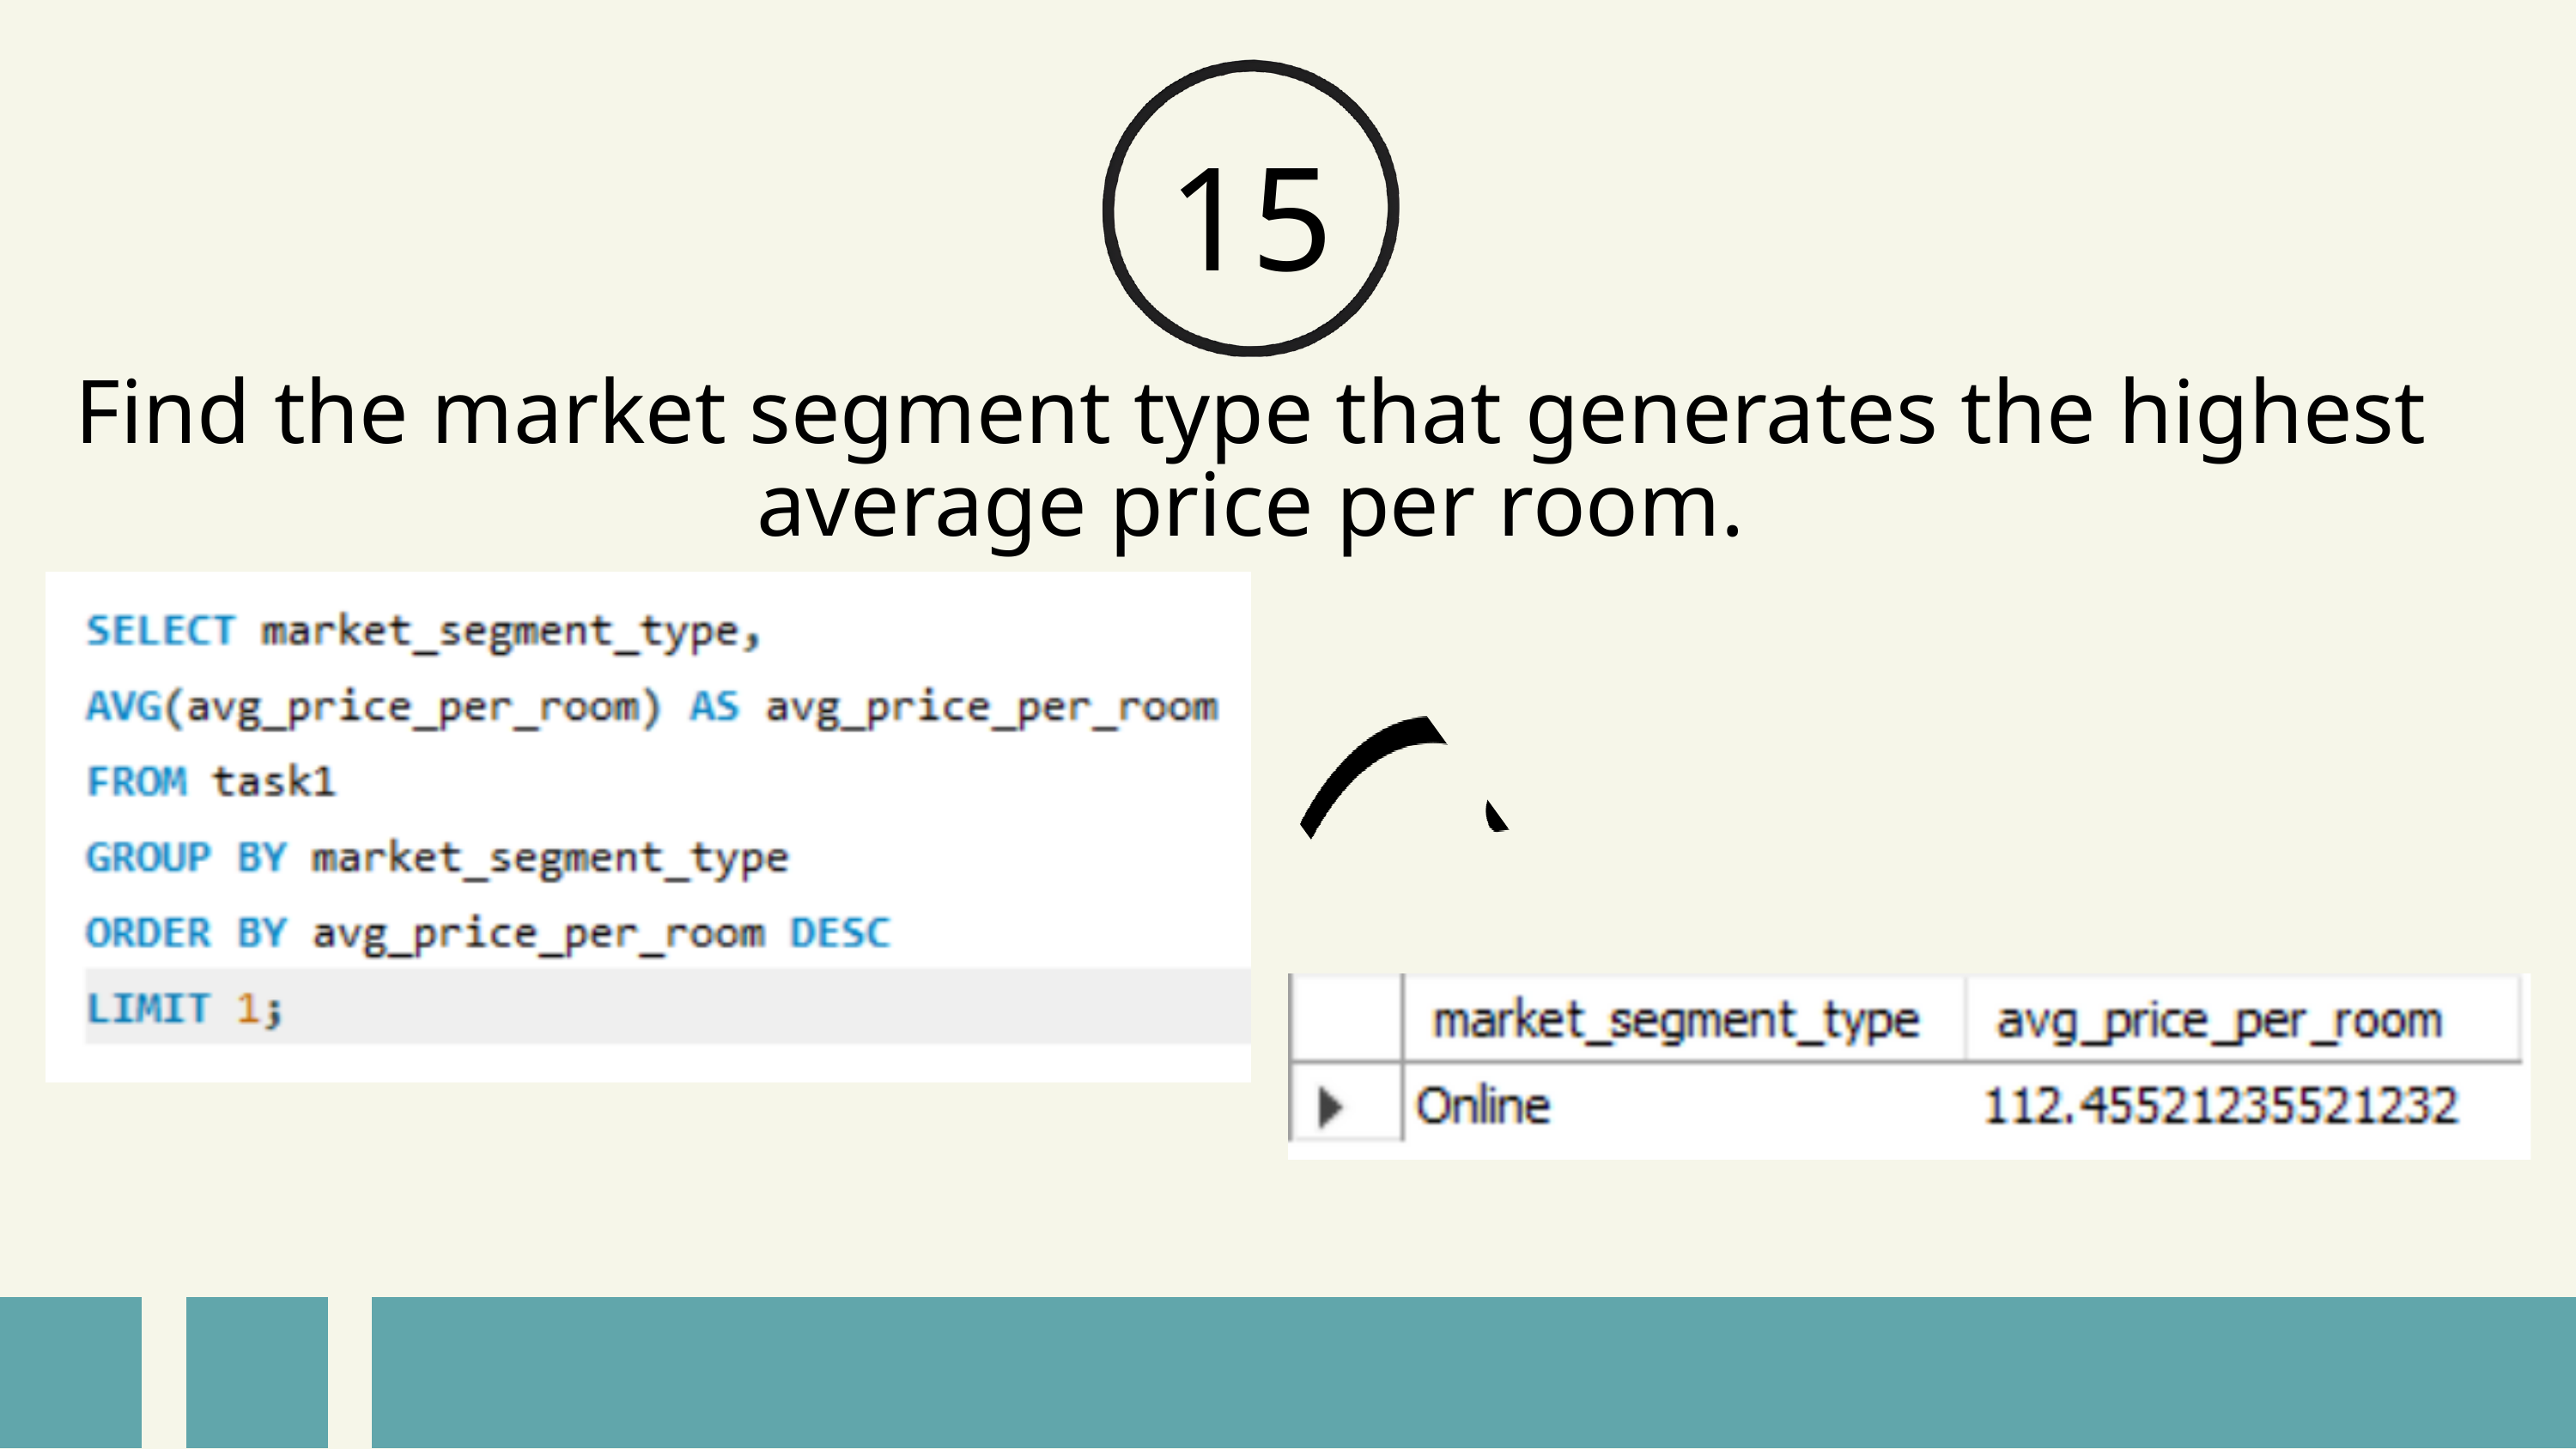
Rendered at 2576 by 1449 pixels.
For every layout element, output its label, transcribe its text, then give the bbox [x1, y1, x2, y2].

text_box [1102, 300, 1400, 357]
text_box 15 [1102, 99, 1400, 300]
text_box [372, 1296, 2576, 1449]
text_box [1251, 658, 1559, 973]
text_box Find the market segment type that generates the highest average price per room. [70, 369, 2432, 646]
text_box [46, 572, 1251, 1082]
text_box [0, 1296, 143, 1449]
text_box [185, 1296, 328, 1449]
text_box [1288, 973, 2531, 1160]
text_box [1102, 59, 1400, 99]
